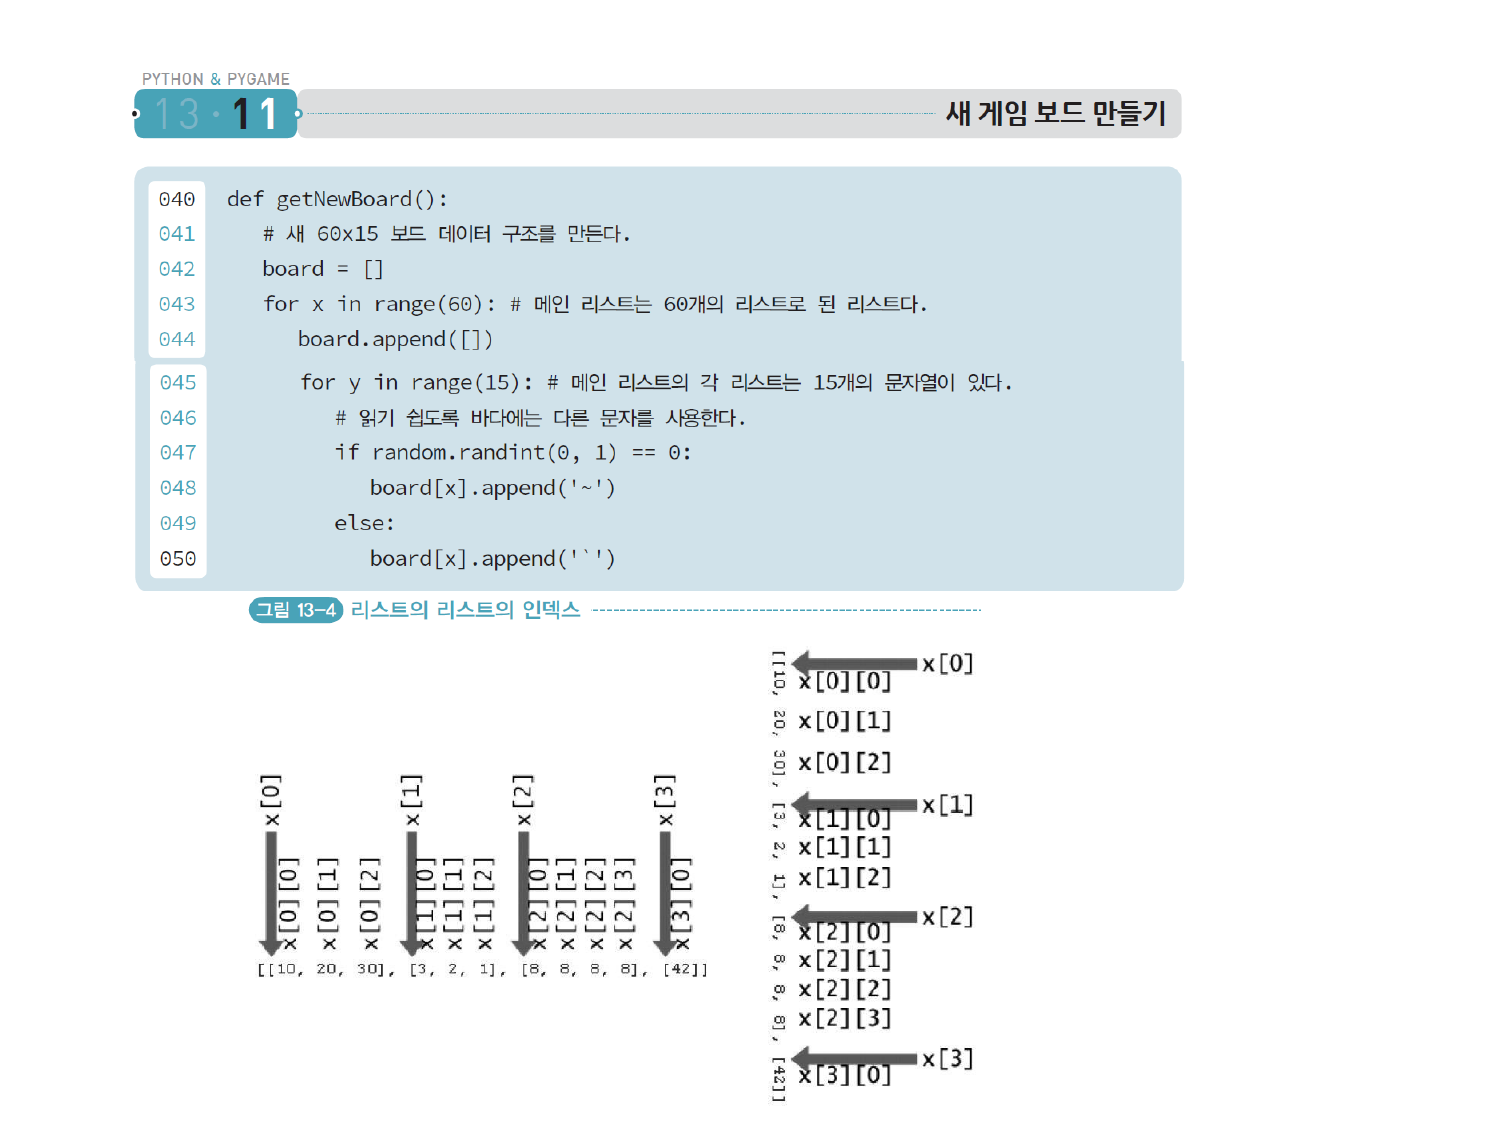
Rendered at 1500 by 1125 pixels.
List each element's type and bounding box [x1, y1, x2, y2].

picture [241, 592, 981, 1114]
picture [126, 66, 1185, 591]
